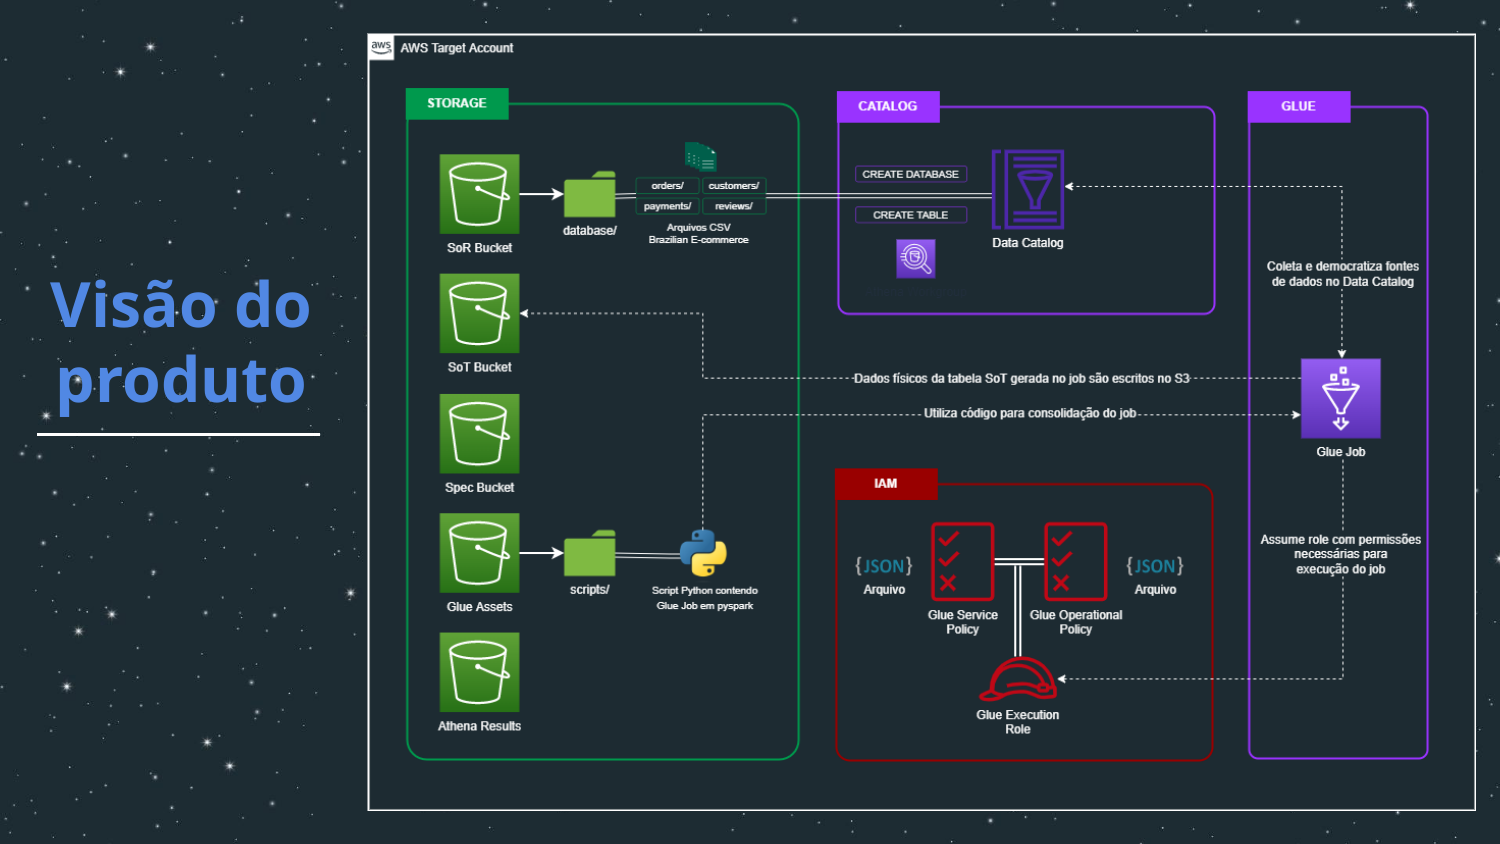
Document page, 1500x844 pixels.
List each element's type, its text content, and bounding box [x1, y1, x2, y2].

picture [0, 0, 1500, 844]
title Visão do produto [24, 258, 339, 422]
